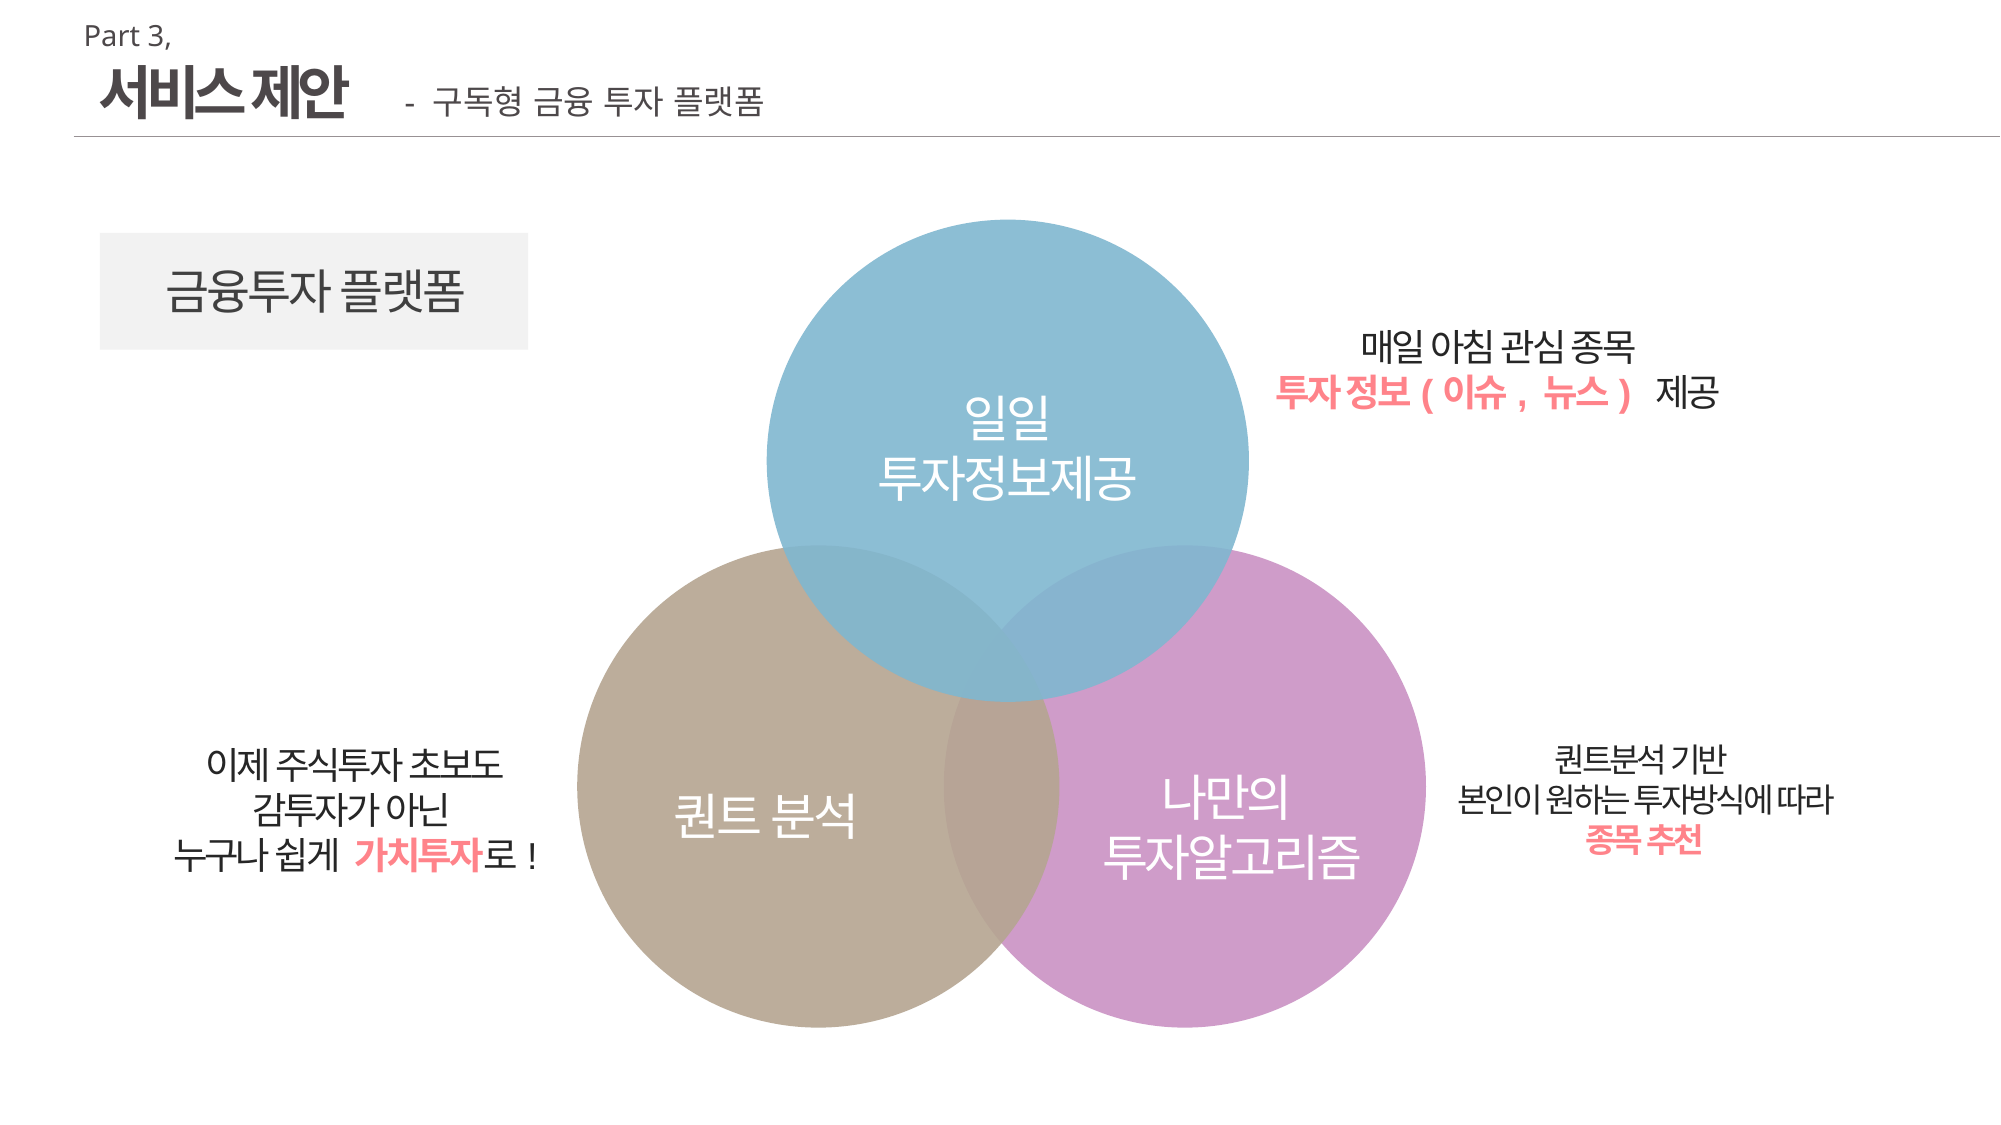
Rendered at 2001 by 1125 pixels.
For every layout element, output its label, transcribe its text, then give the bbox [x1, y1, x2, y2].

text_box [765, 218, 1250, 703]
text_box 금융투자 플랫폼 [116, 254, 516, 327]
text_box 퀀트분석 기반 본인이 원하는 투자방식에 따라 종목 추천 [1441, 732, 1848, 867]
text_box 일일 투자정보제공 [862, 380, 1153, 516]
text_box [1002, 549, 1428, 1029]
text_box 서비스 제안 [84, 49, 367, 134]
text_box [99, 232, 529, 351]
text_box 나만의 투자알고리즘 [1087, 758, 1378, 894]
text_box 퀀트 분석 [659, 778, 875, 853]
text_box Part 3, [68, 10, 187, 61]
text_box 이제 주식투자 초보도 감투자가 아닌 누구나 쉽게 가치투자로! [152, 734, 558, 885]
text_box - 구독형 금융 투자 플랫폼 [389, 73, 910, 129]
text_box [576, 547, 1061, 1029]
text_box 매일 아침 관심 종목 투자 정보(이슈, 뉴스) 제공 [1248, 316, 1748, 422]
